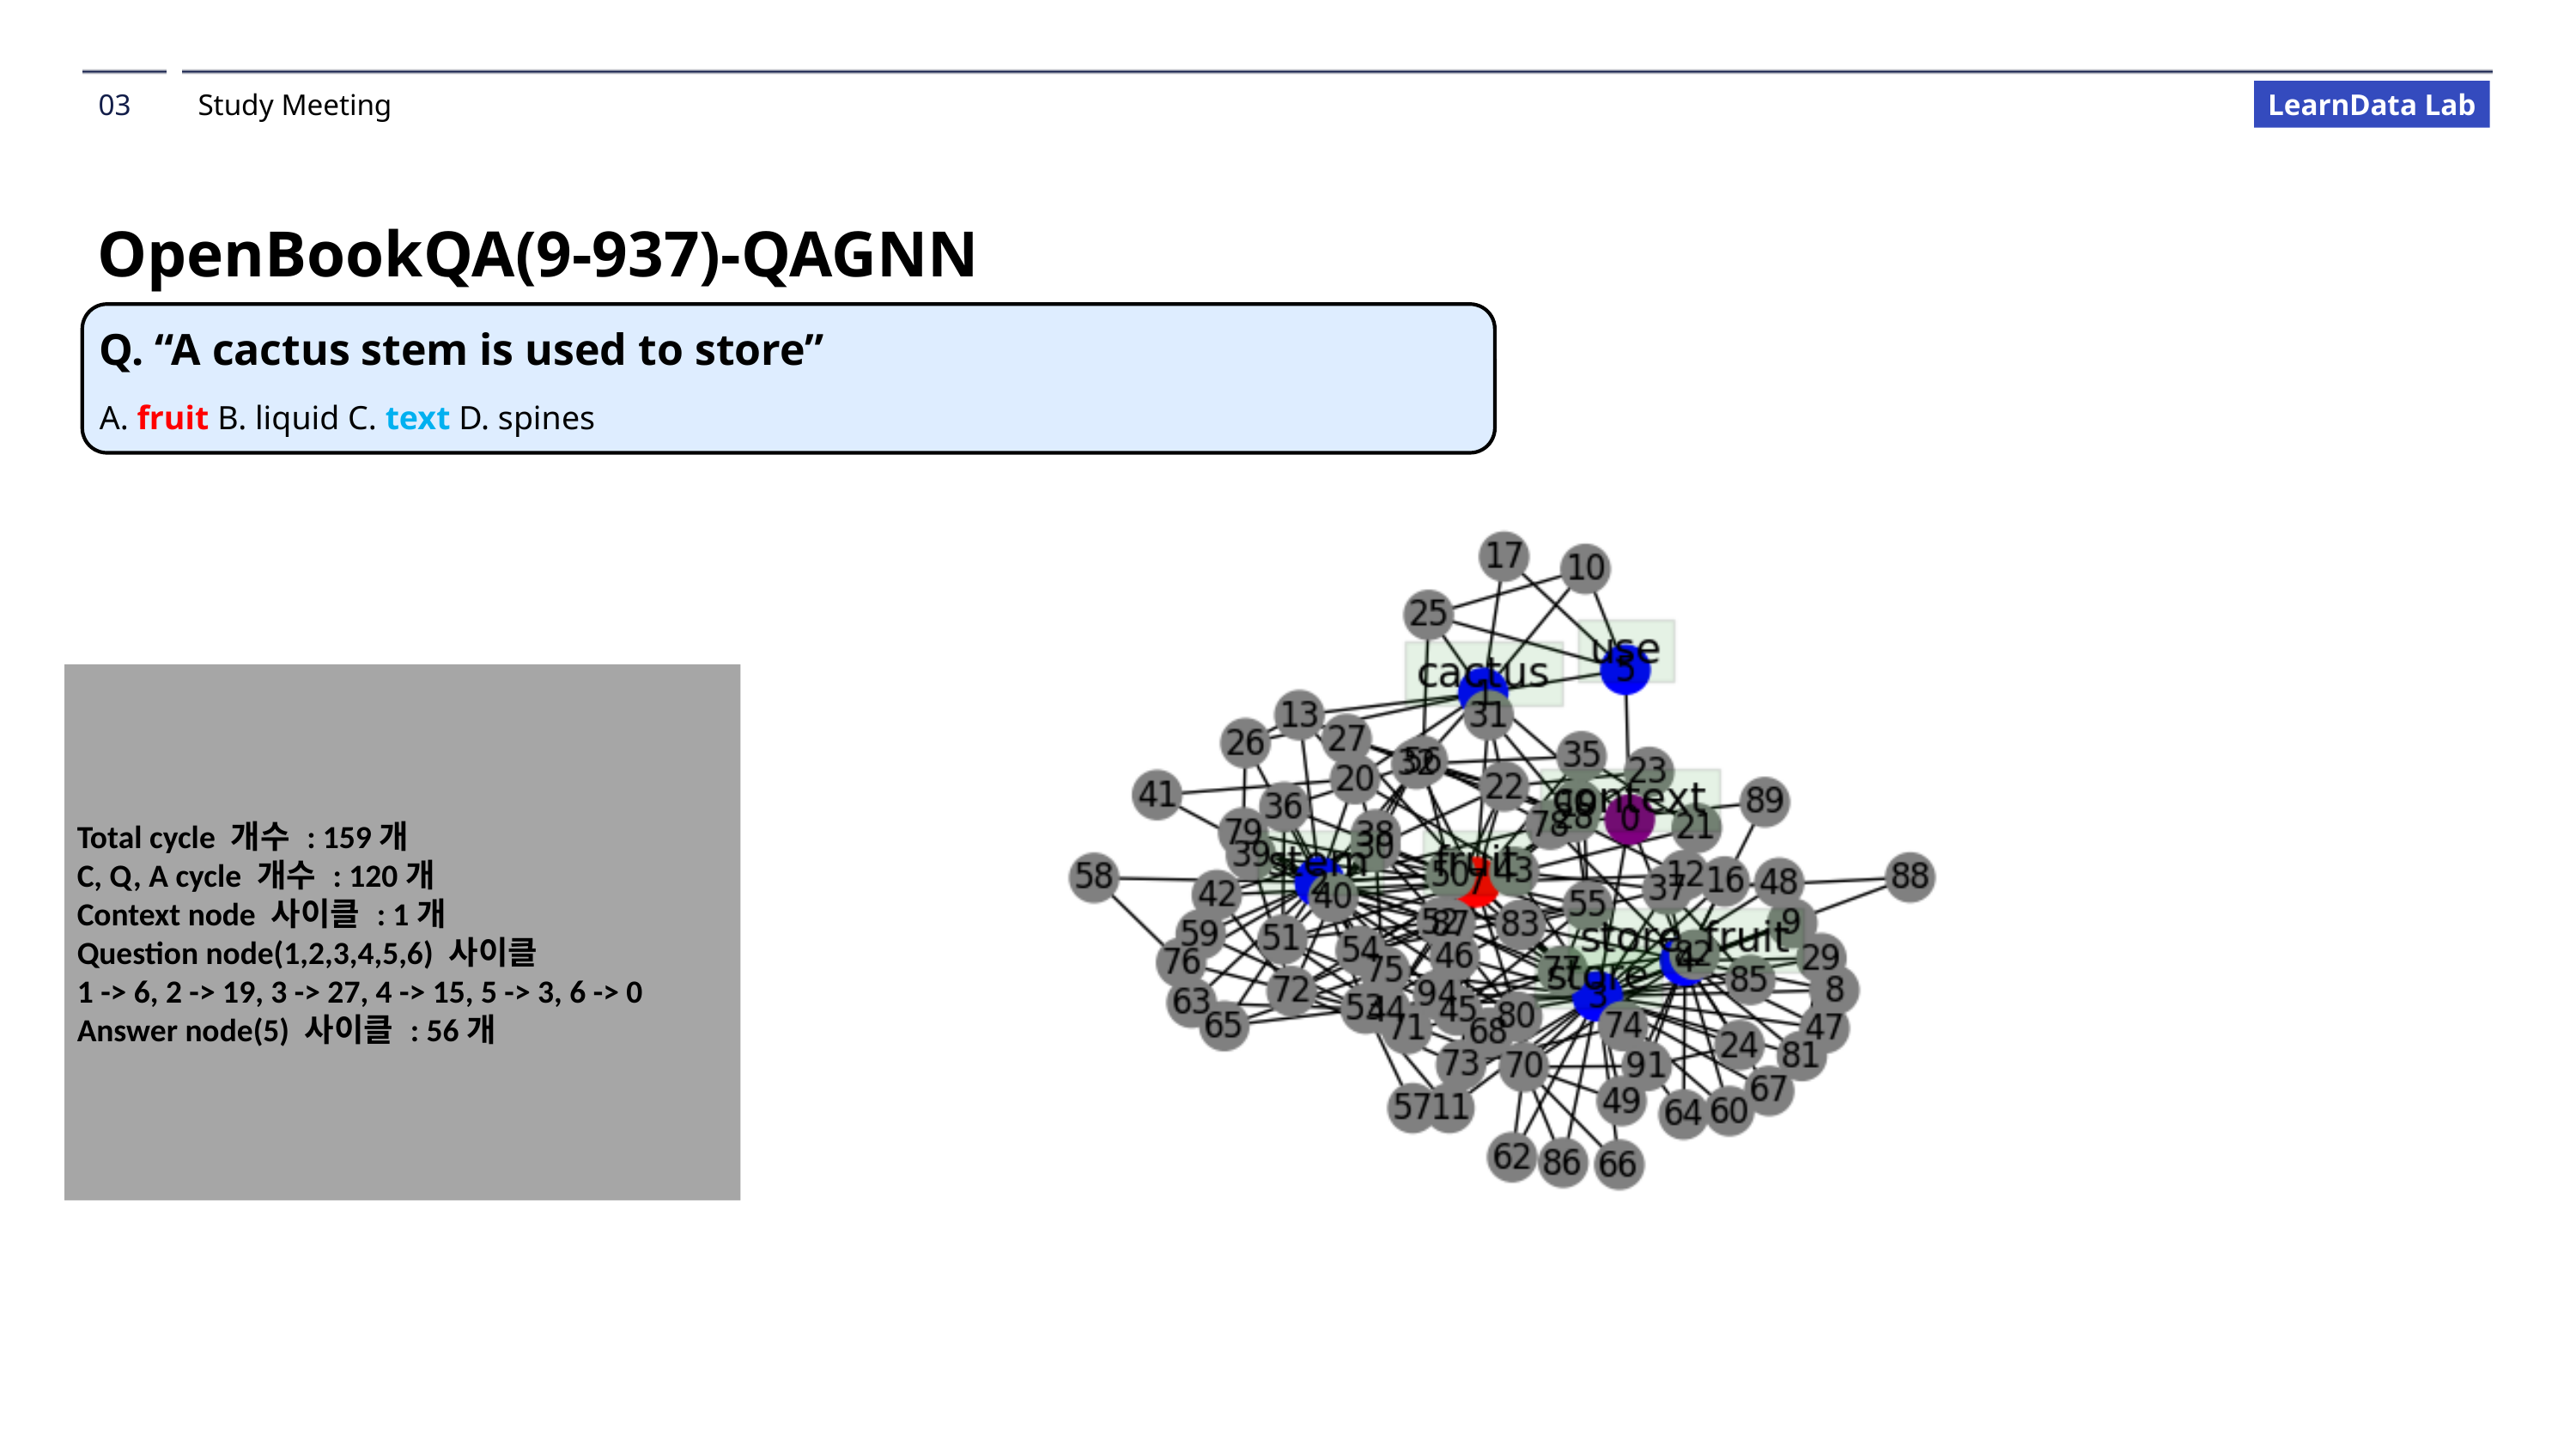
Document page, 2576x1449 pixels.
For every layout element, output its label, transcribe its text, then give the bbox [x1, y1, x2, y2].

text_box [82, 67, 167, 76]
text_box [182, 67, 2493, 76]
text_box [185, 80, 2490, 142]
text_box Total cycle 개수 : 159개 C, Q, A cycle 개수 : 120개 Context node 사이클 : 1개 Question node(1,2,3,4,5,6) 사이클 1 -> 6, 2 -> 19, 3 -> 27, 4 -> 15, 5 -> 3, 6 -> 0 Answer node(5) 사이클 : 56개 [63, 663, 743, 1203]
text_box [80, 302, 1498, 455]
text_box Q. “A cactus stem is used to store” A. fruit B. liquid C. text D. spines [87, 316, 1451, 443]
text_box OpenBookQA(9-937)-QAGNN [84, 207, 1095, 296]
picture [989, 475, 2014, 1249]
text_box 03 [85, 82, 161, 128]
